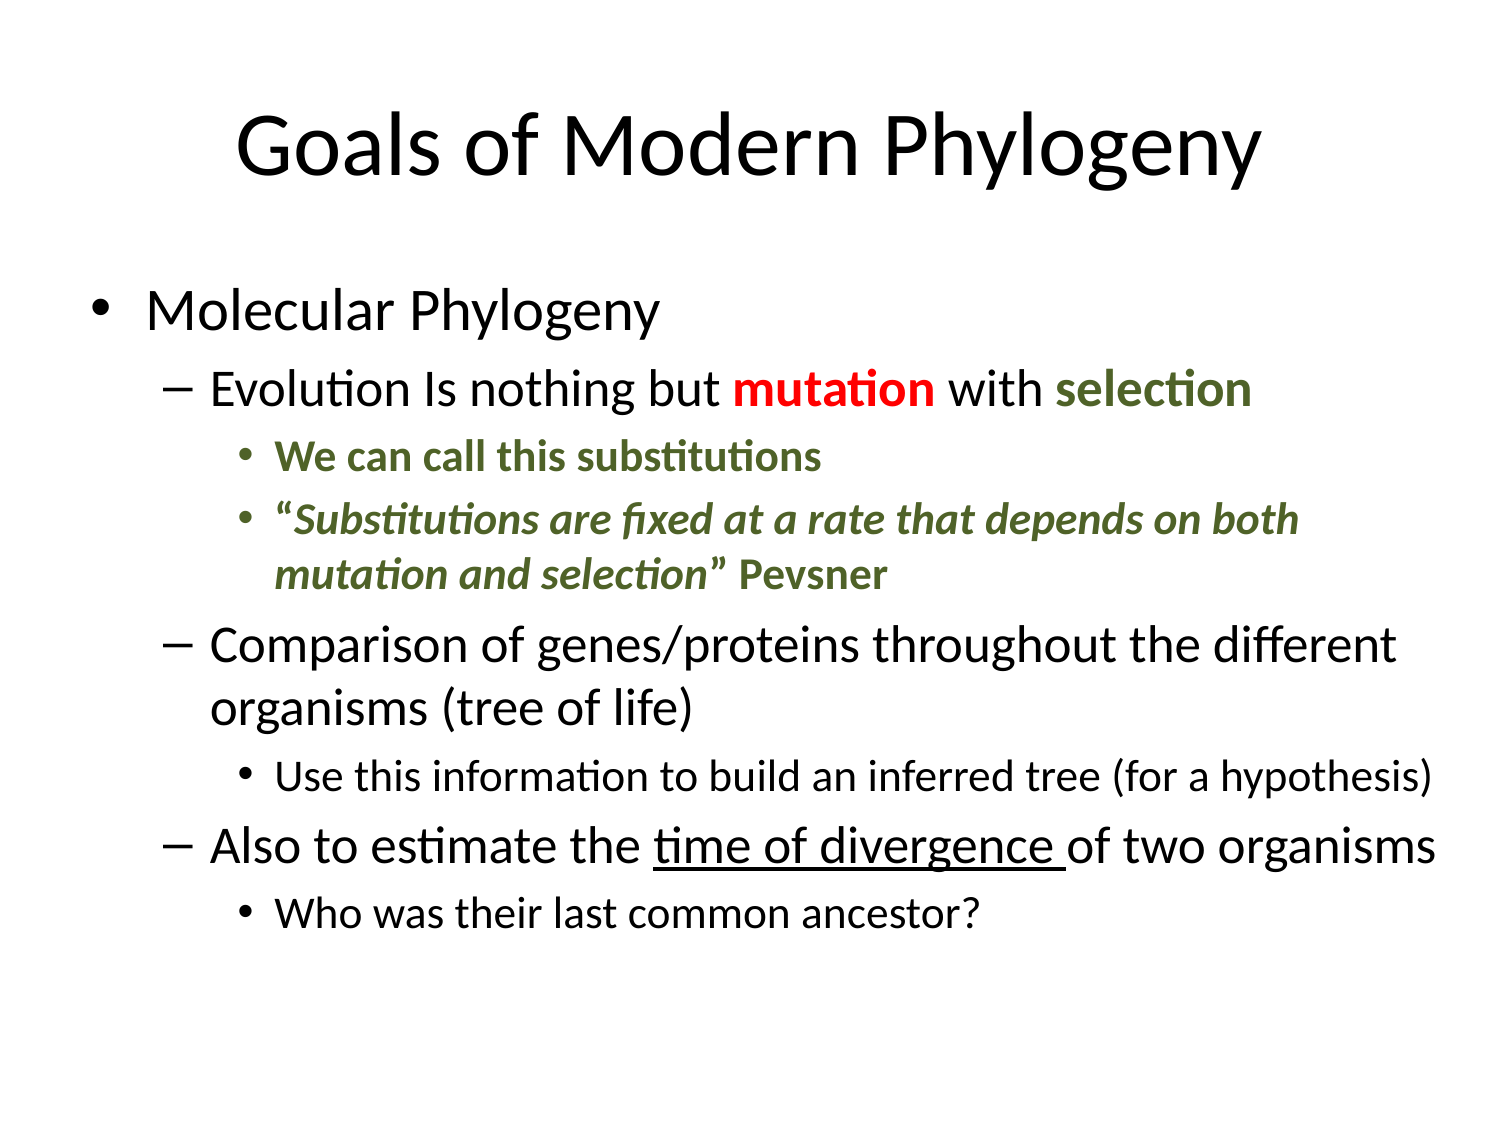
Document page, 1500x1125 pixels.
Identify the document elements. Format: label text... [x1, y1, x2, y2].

list Molecular Phylogeny Evolution Is nothing but mutation with selection We can call this substitutions “Substitutions are fixed at a rate that depends on both mutation and selection” Pevsner Comparison of genes/proteins throughout the different organisms (tree of life) Use this information to build an inferred tree (for a hypothesis) Also to estimate the time of divergence of two organisms Who was their last common ancestor? [75, 262, 1463, 1005]
title Goals of Modern Phylogeny [75, 45, 1425, 233]
